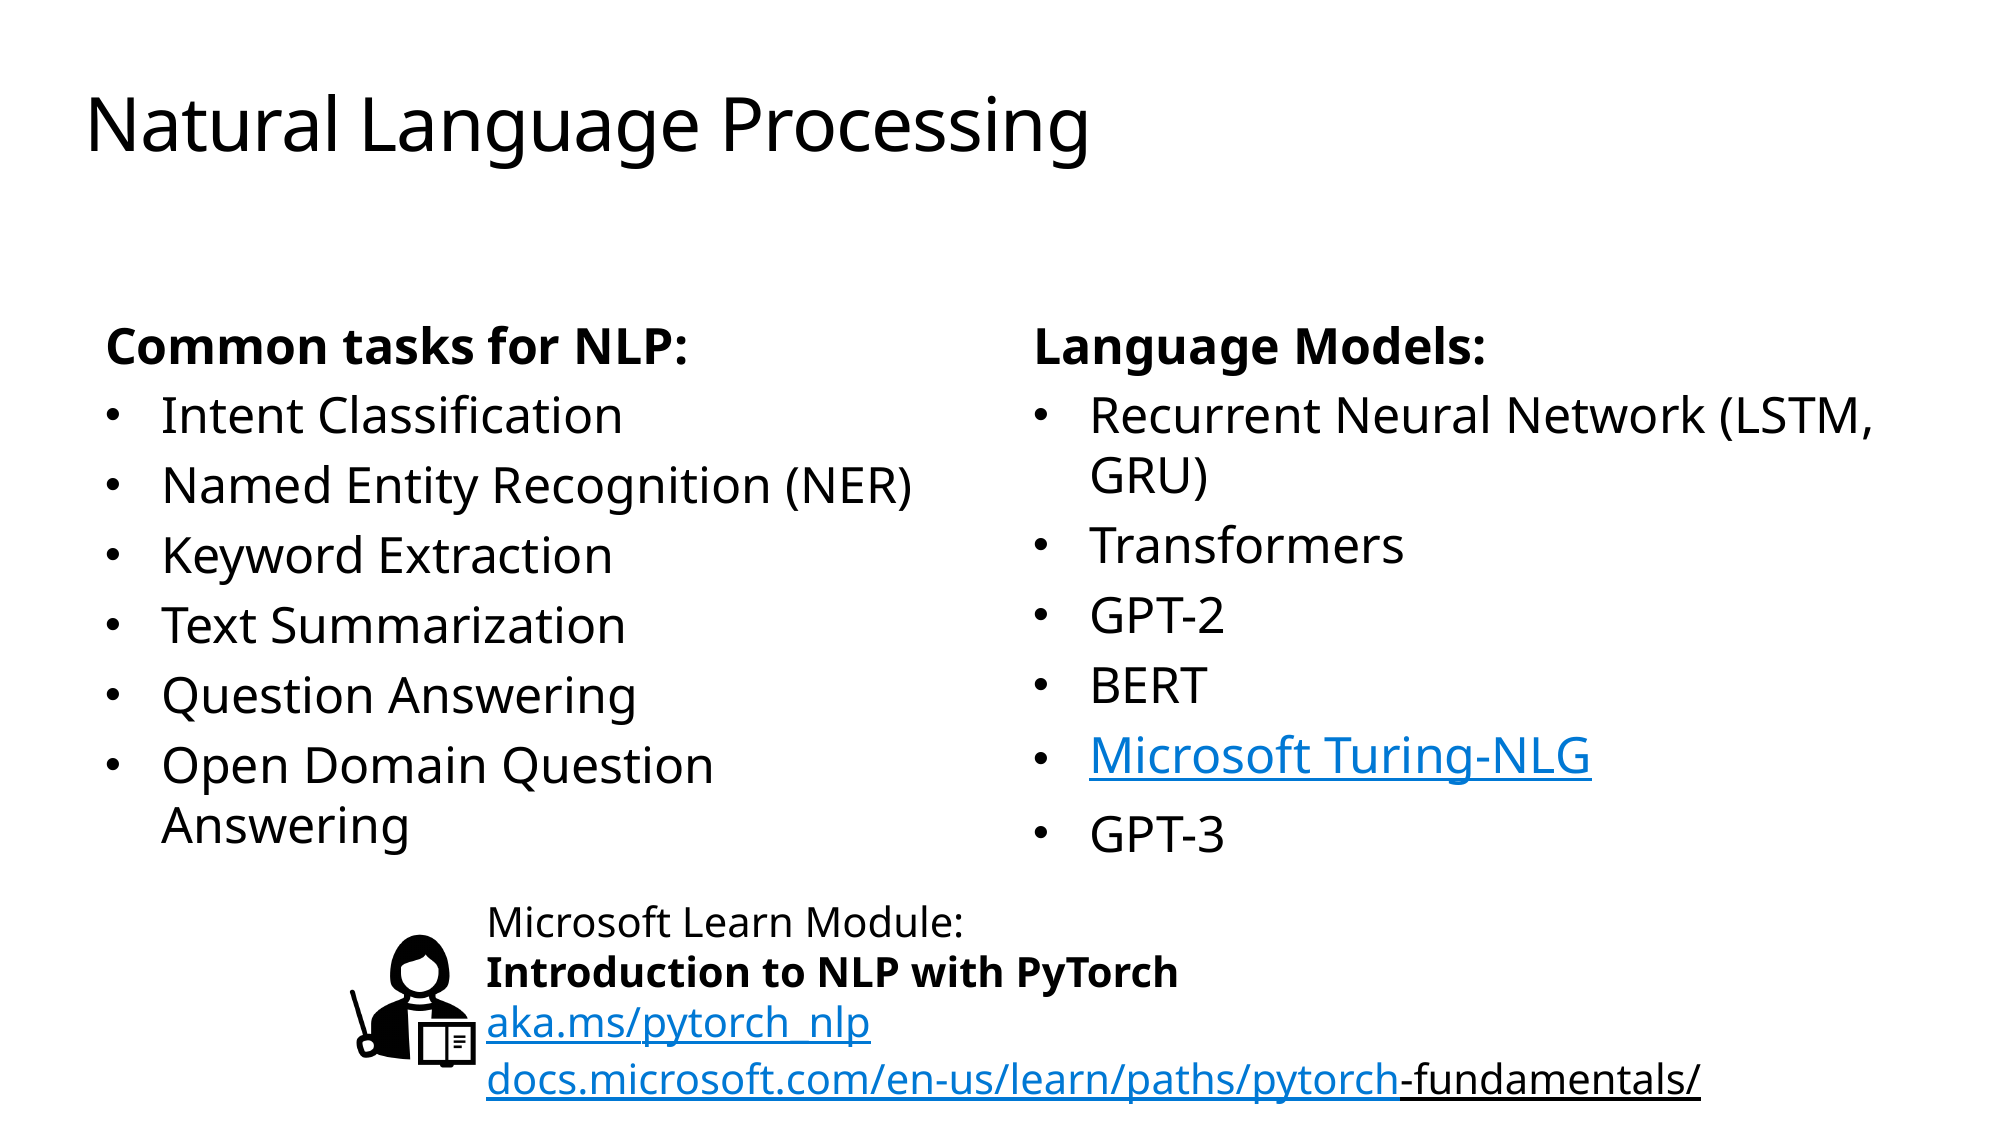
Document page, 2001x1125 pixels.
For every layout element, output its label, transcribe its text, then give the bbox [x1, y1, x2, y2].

title Natural Language Processing [69, 49, 1930, 174]
picture [343, 921, 495, 1072]
text_box Microsoft Learn Module: Introduction to NLP with PyTorch aka.ms/pytorch_nlp docs.microsoft.com/en-us/learn/paths/pytorch-fundamentals/ [486, 895, 1713, 1110]
text_box Common tasks for NLP: Intent Classification Named Entity Recognition (NER) Keyword Extraction Text Summarization Question Answering Open Domain Question Answering [104, 314, 932, 854]
text_box Language Models: Recurrent Neural Network (LSTM, GRU) Transformers GPT-2 BERT Microsoft Turing-NLG GPT-3 [1033, 314, 1974, 863]
